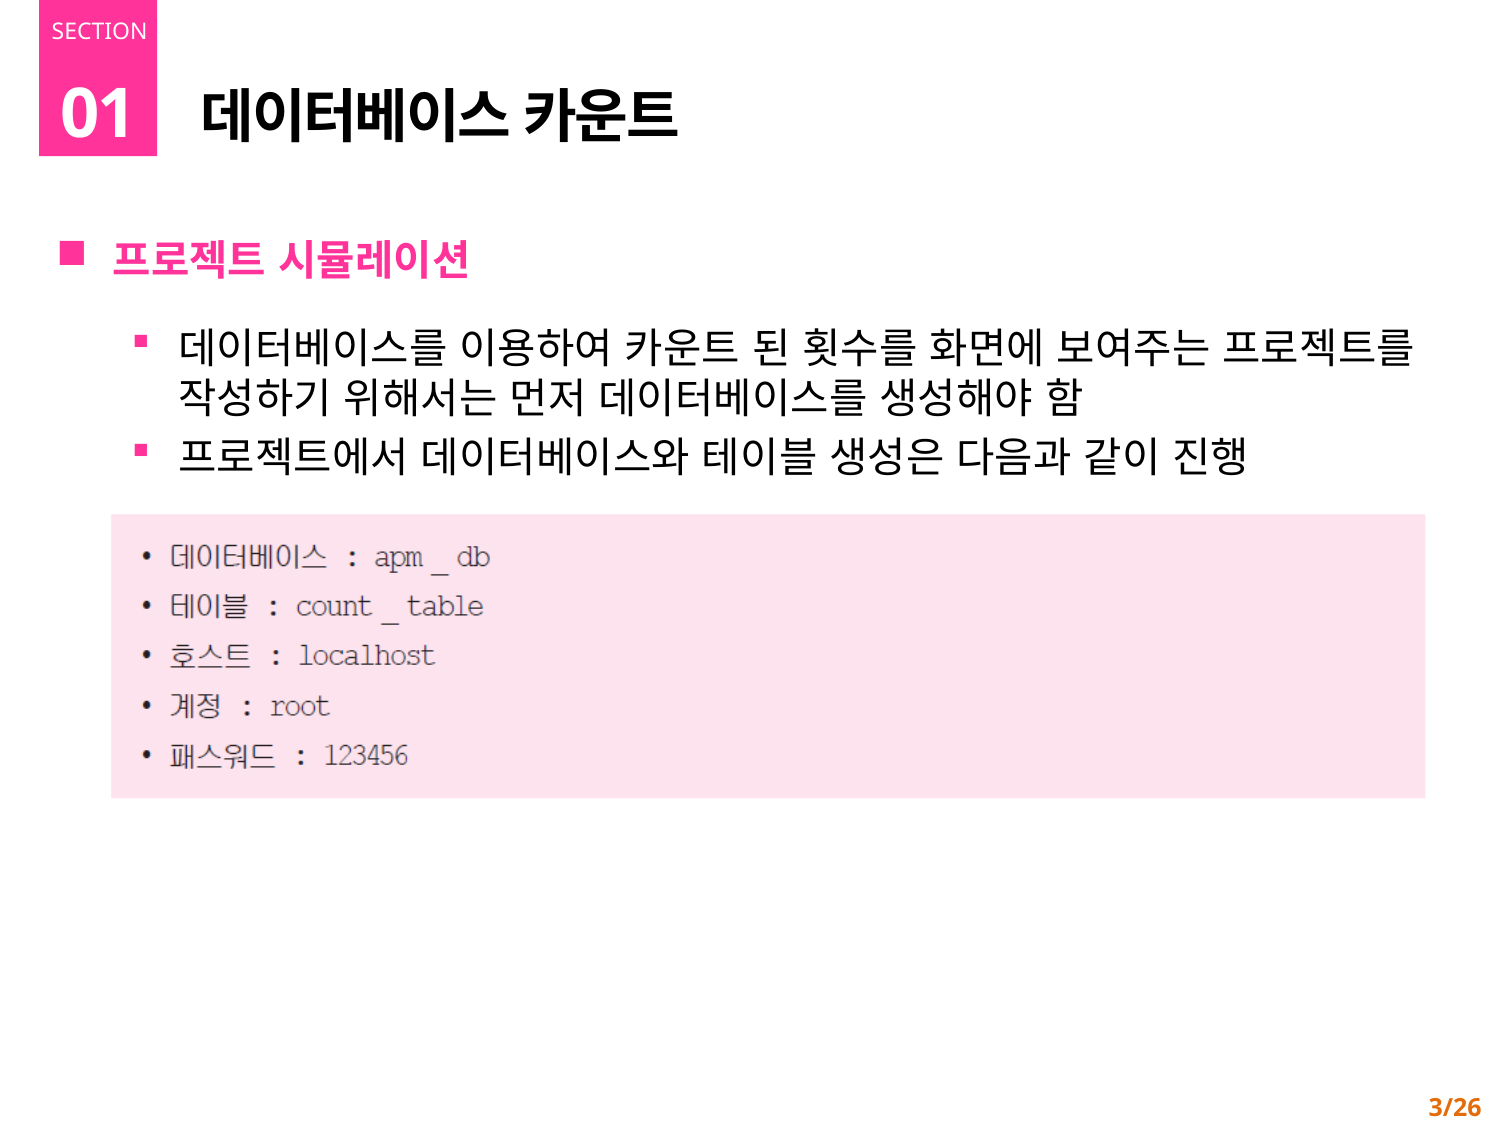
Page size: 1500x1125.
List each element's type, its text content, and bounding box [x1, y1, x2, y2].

list 프로젝트 시뮬레이션 [41, 226, 1459, 305]
title 데이터베이스 카운트 [185, 75, 1463, 153]
text_box 01 [39, 70, 158, 149]
text_box 데이터베이스를 이용하여 카운트 된 횟수를 화면에 보여주는 프로젝트를 작성하기 위해서는 먼저 데이터베이스를 생성해야 함 프로젝트에서 데이터베이스와 테이블 생성은 다음과 같이 진행 [41, 314, 1459, 527]
picture [98, 501, 1436, 810]
